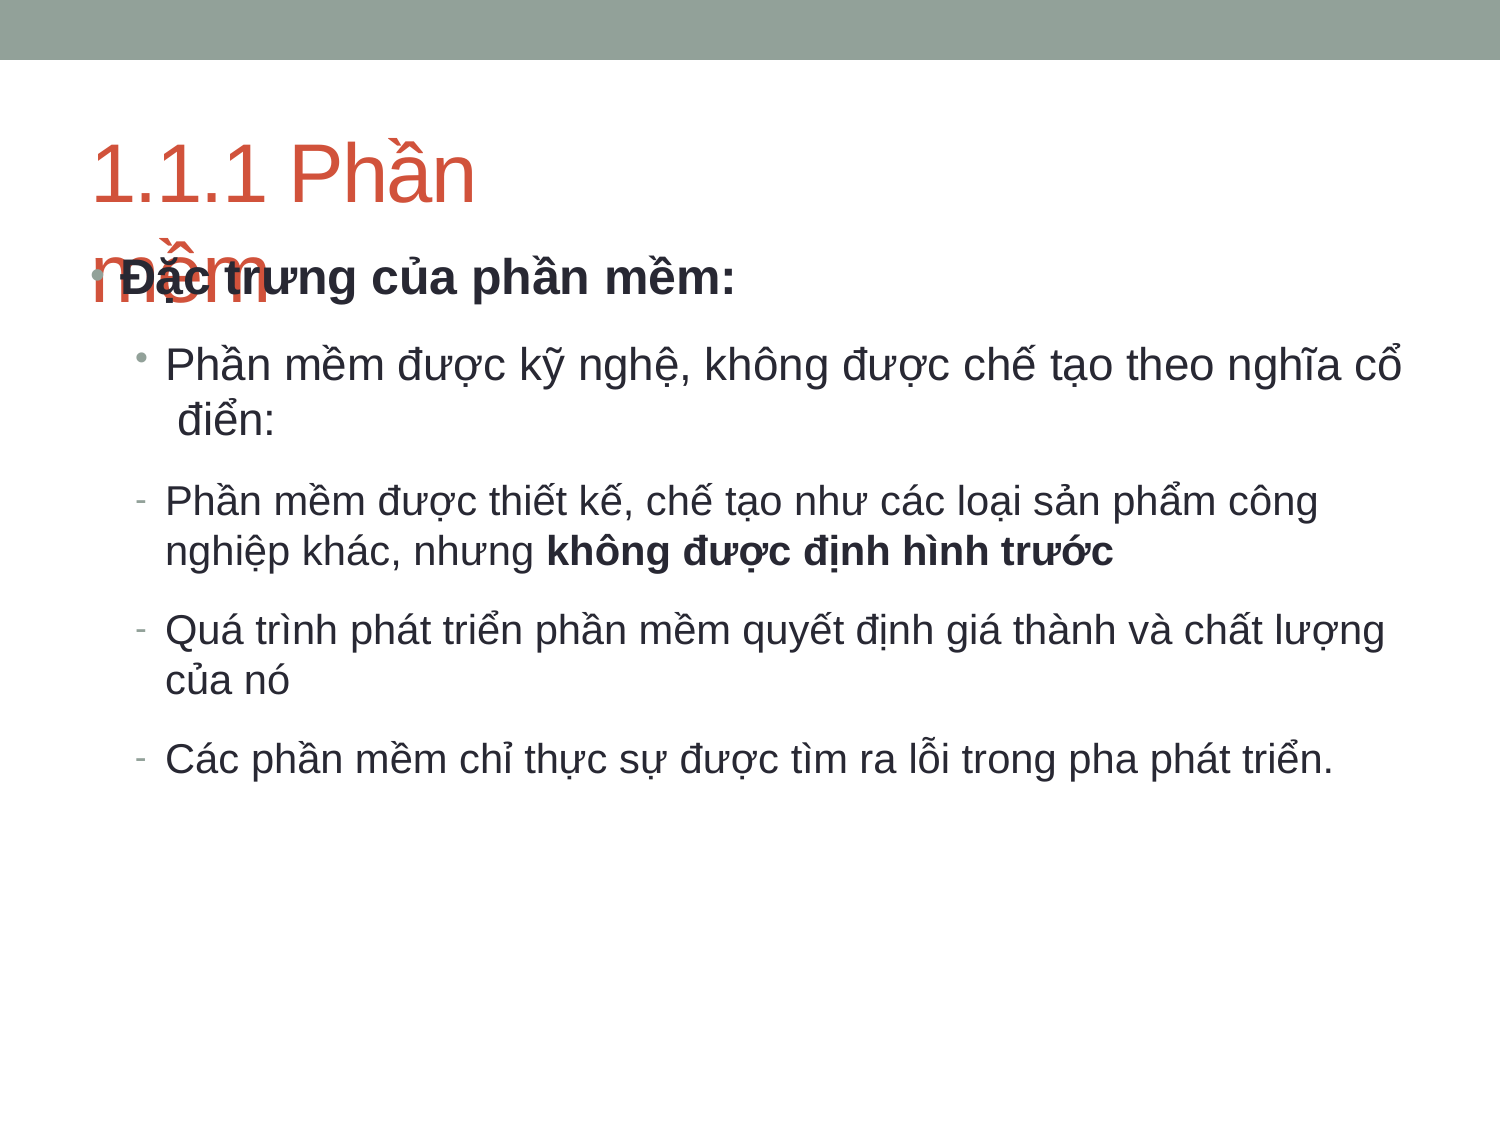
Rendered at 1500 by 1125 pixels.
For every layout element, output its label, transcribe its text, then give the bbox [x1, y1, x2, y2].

title 1.1.1 Phần mềm [87, 116, 678, 210]
list Đặc trưng của phần mềm: Phần mềm được kỹ nghệ, không được chế tạo theo nghĩa cổ điển: Phần mềm được thiết kế, chế tạo như các loại sản phẩm công nghiệp khác, nhưng không được định hình trước Quá trình phát triển phần mềm quyết định giá thành và chất lượng của nó Các phần mềm chỉ thực sự được tìm ra lỗi trong pha phát triển. [85, 210, 1414, 883]
